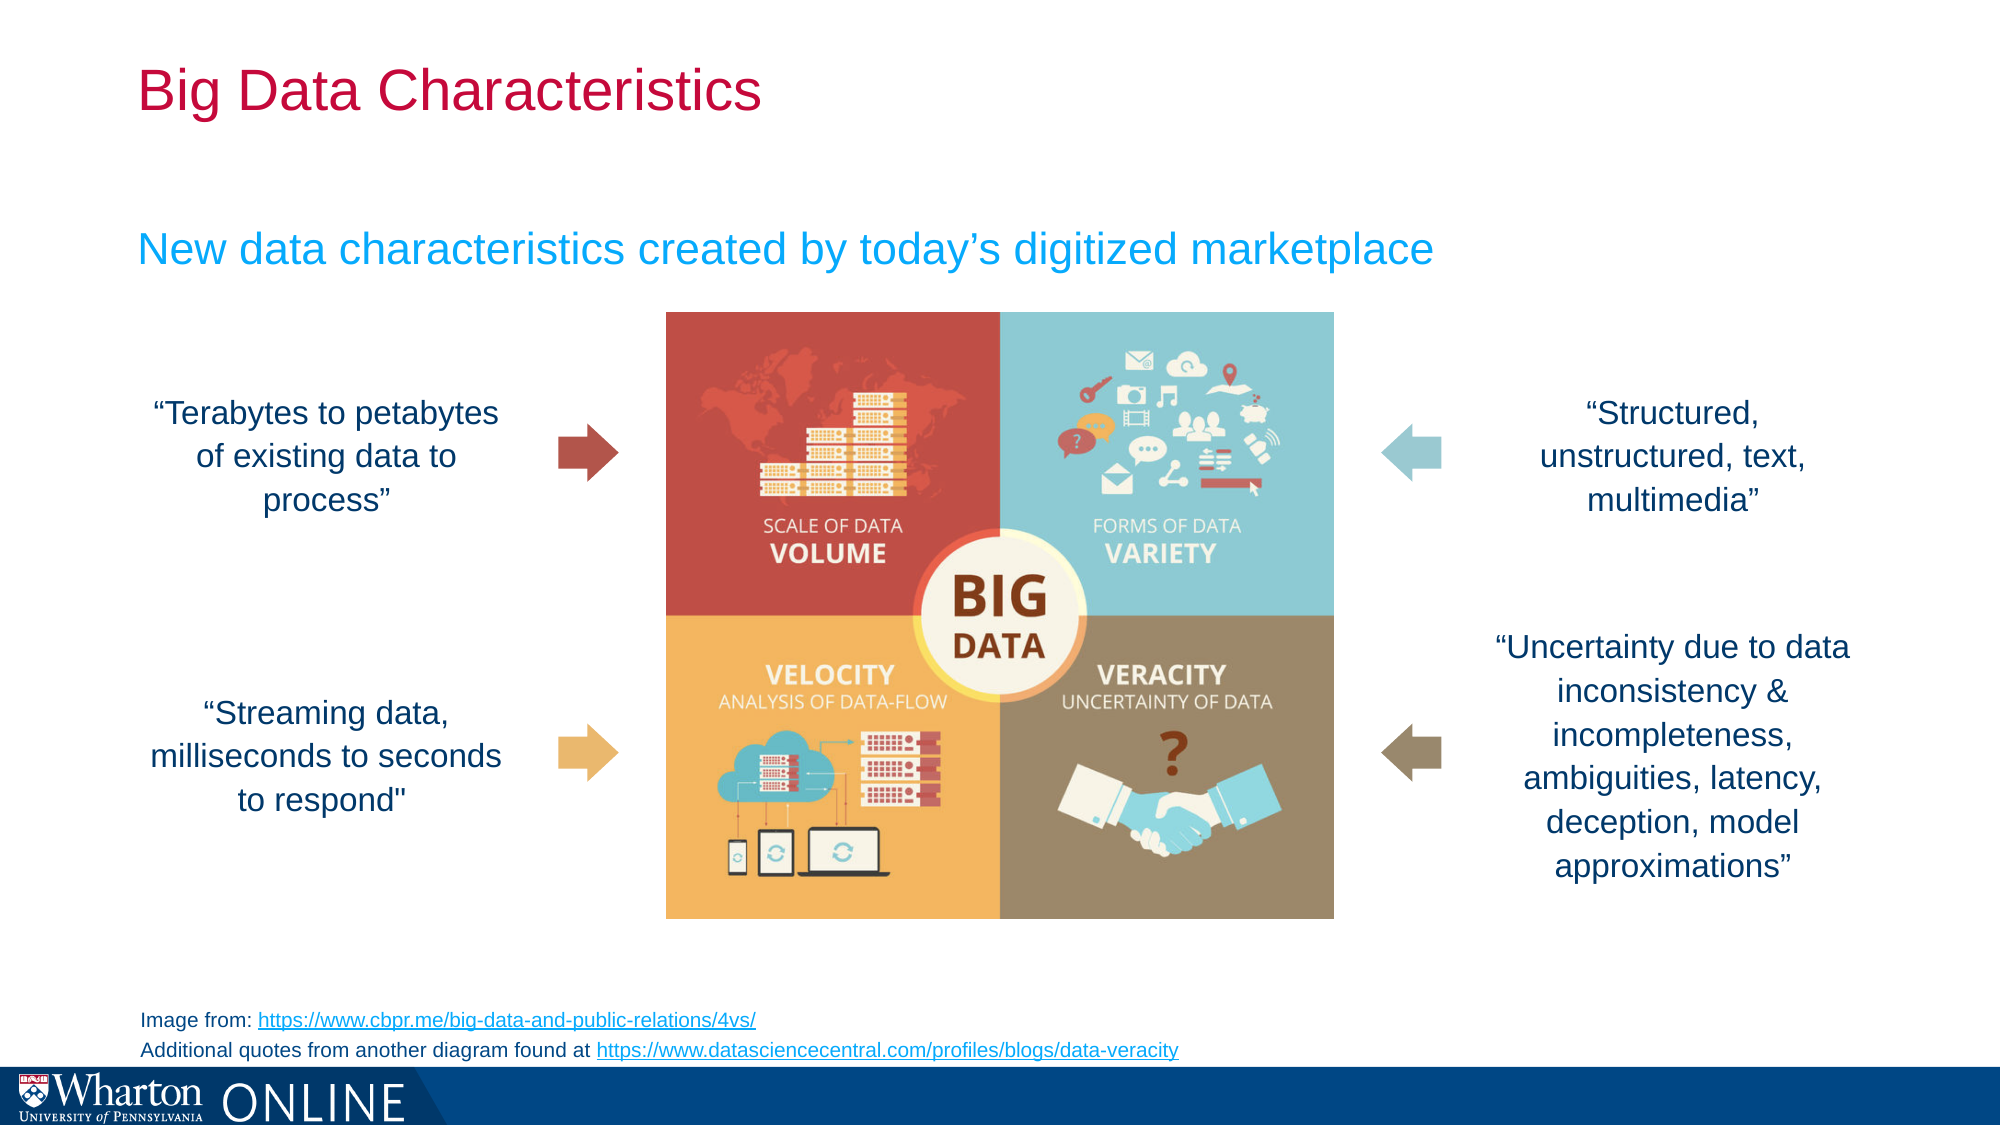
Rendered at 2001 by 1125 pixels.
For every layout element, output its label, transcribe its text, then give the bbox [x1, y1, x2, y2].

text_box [140, 315, 619, 590]
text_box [1380, 315, 1860, 590]
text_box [1380, 615, 1860, 890]
picture [665, 311, 1335, 920]
title Big Data Characteristics [137, 59, 1863, 139]
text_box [140, 615, 619, 890]
picture [19, 1072, 404, 1124]
list New data characteristics created by today’s digitized marketplace [137, 214, 1863, 329]
text_box Image from: https://www.cbpr.me/big-data-and-public-relations/4vs/ Additional quotes from another diagram found at https://www.datasciencecentral.com/profiles/blogs/data-veracity [125, 1003, 1390, 1062]
